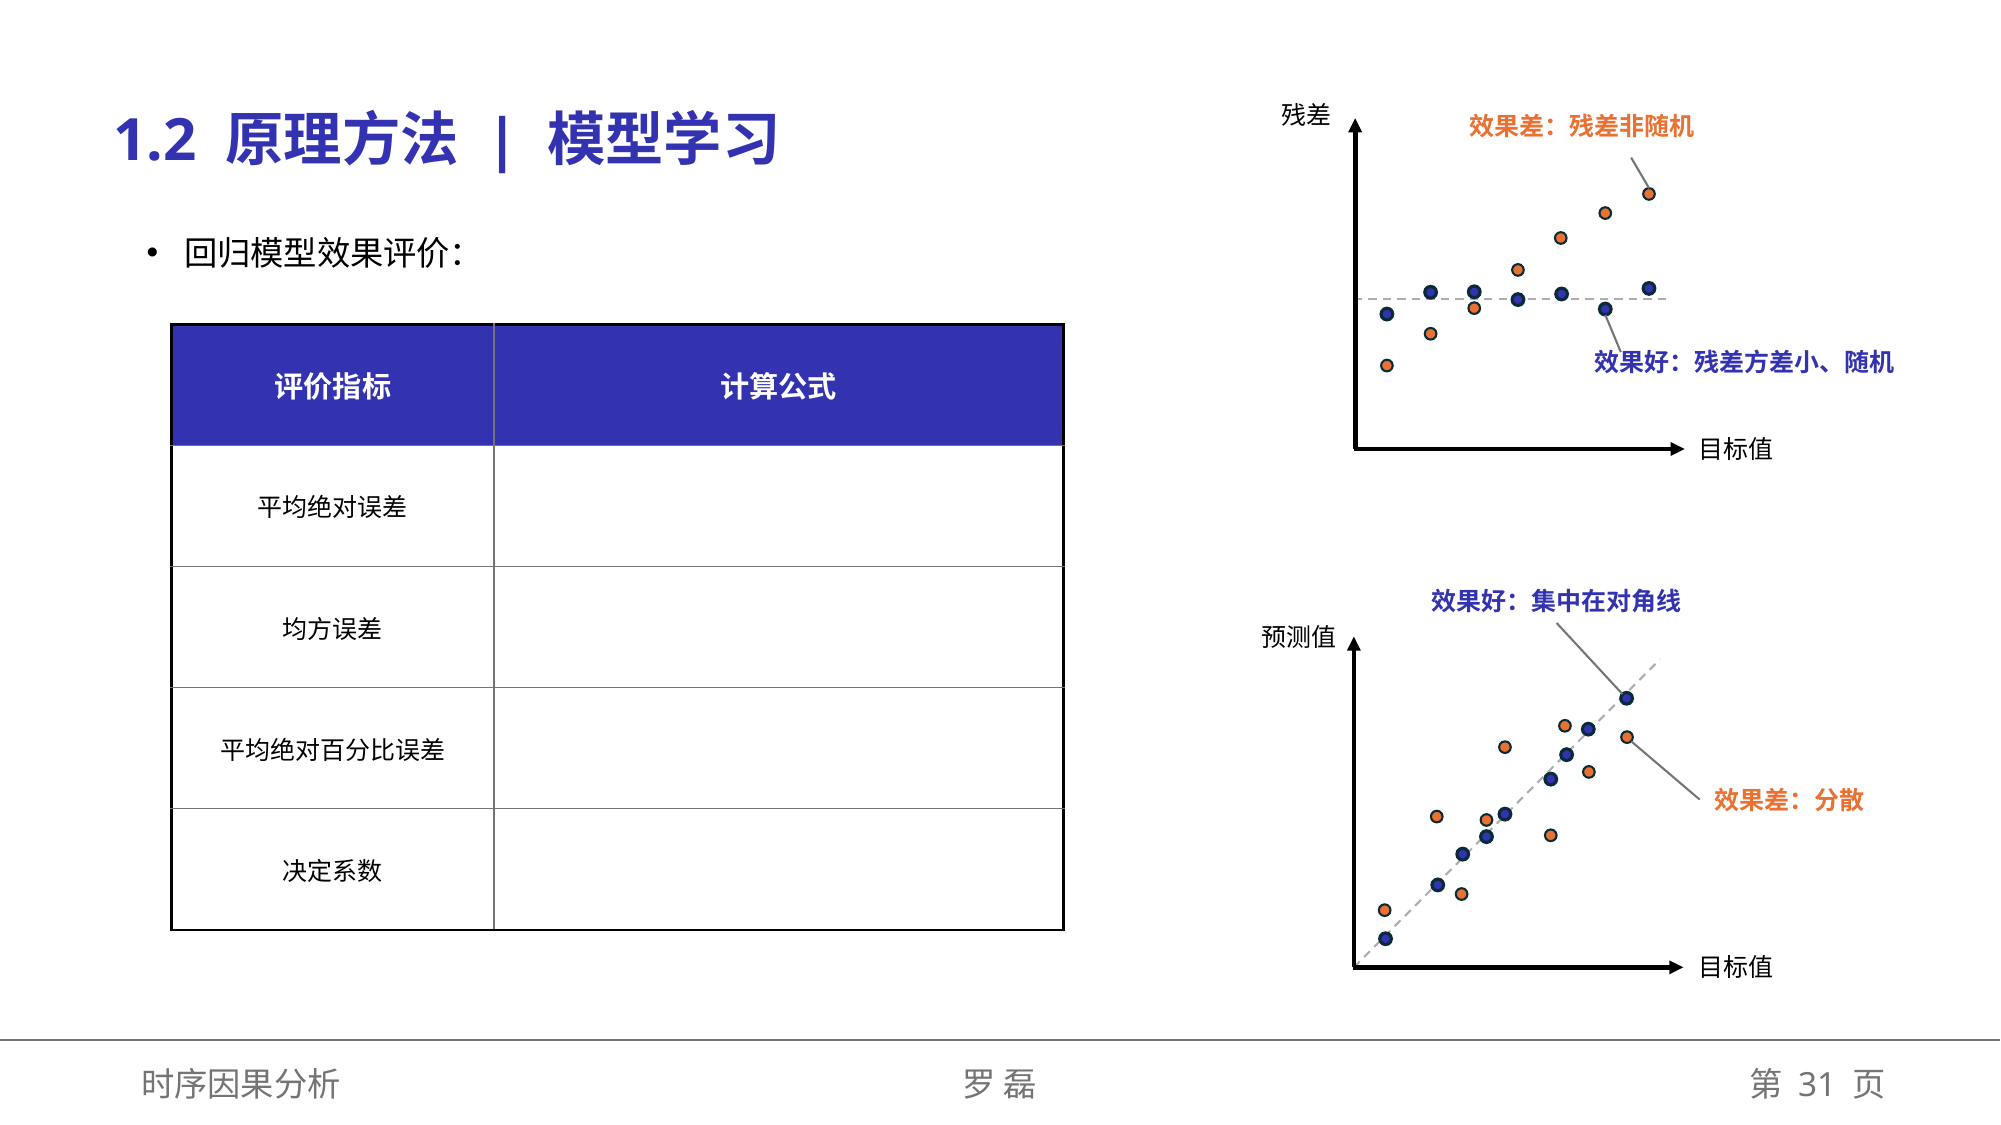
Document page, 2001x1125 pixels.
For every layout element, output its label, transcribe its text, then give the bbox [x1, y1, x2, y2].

text_box [1466, 284, 1482, 298]
text_box [1466, 300, 1482, 316]
text_box 回归模型效果评价： [131, 216, 527, 289]
text_box 目标值 [1683, 944, 1789, 990]
text_box [1641, 186, 1657, 202]
text_box 预测值 [1247, 613, 1352, 659]
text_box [1556, 622, 1624, 695]
text_box 效果差：残差非随机 [1455, 103, 1710, 149]
text_box [1597, 205, 1613, 221]
text_box 目标值 [1683, 426, 1789, 471]
text_box 效果好：集中在对角线 [1416, 578, 1697, 623]
text_box 1.2 原理方法 | 模型学习 [98, 94, 795, 180]
text_box 效果好：残差方差小、随机 [1579, 339, 1910, 384]
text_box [1630, 157, 1650, 189]
text_box [1554, 286, 1570, 298]
text_box [1379, 358, 1395, 374]
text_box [1630, 740, 1700, 801]
text_box 效果差：分散 [1699, 777, 1880, 822]
text_box [1510, 292, 1525, 298]
text_box [1423, 326, 1439, 342]
text_box [1510, 262, 1526, 278]
text_box [1641, 280, 1657, 296]
text_box [1510, 300, 1526, 308]
text_box [1597, 301, 1613, 317]
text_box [1604, 314, 1622, 353]
text_box [1423, 284, 1439, 298]
text_box [1379, 306, 1395, 322]
text_box [1553, 230, 1569, 246]
text_box 残差 [1266, 92, 1347, 137]
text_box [1355, 658, 1661, 966]
